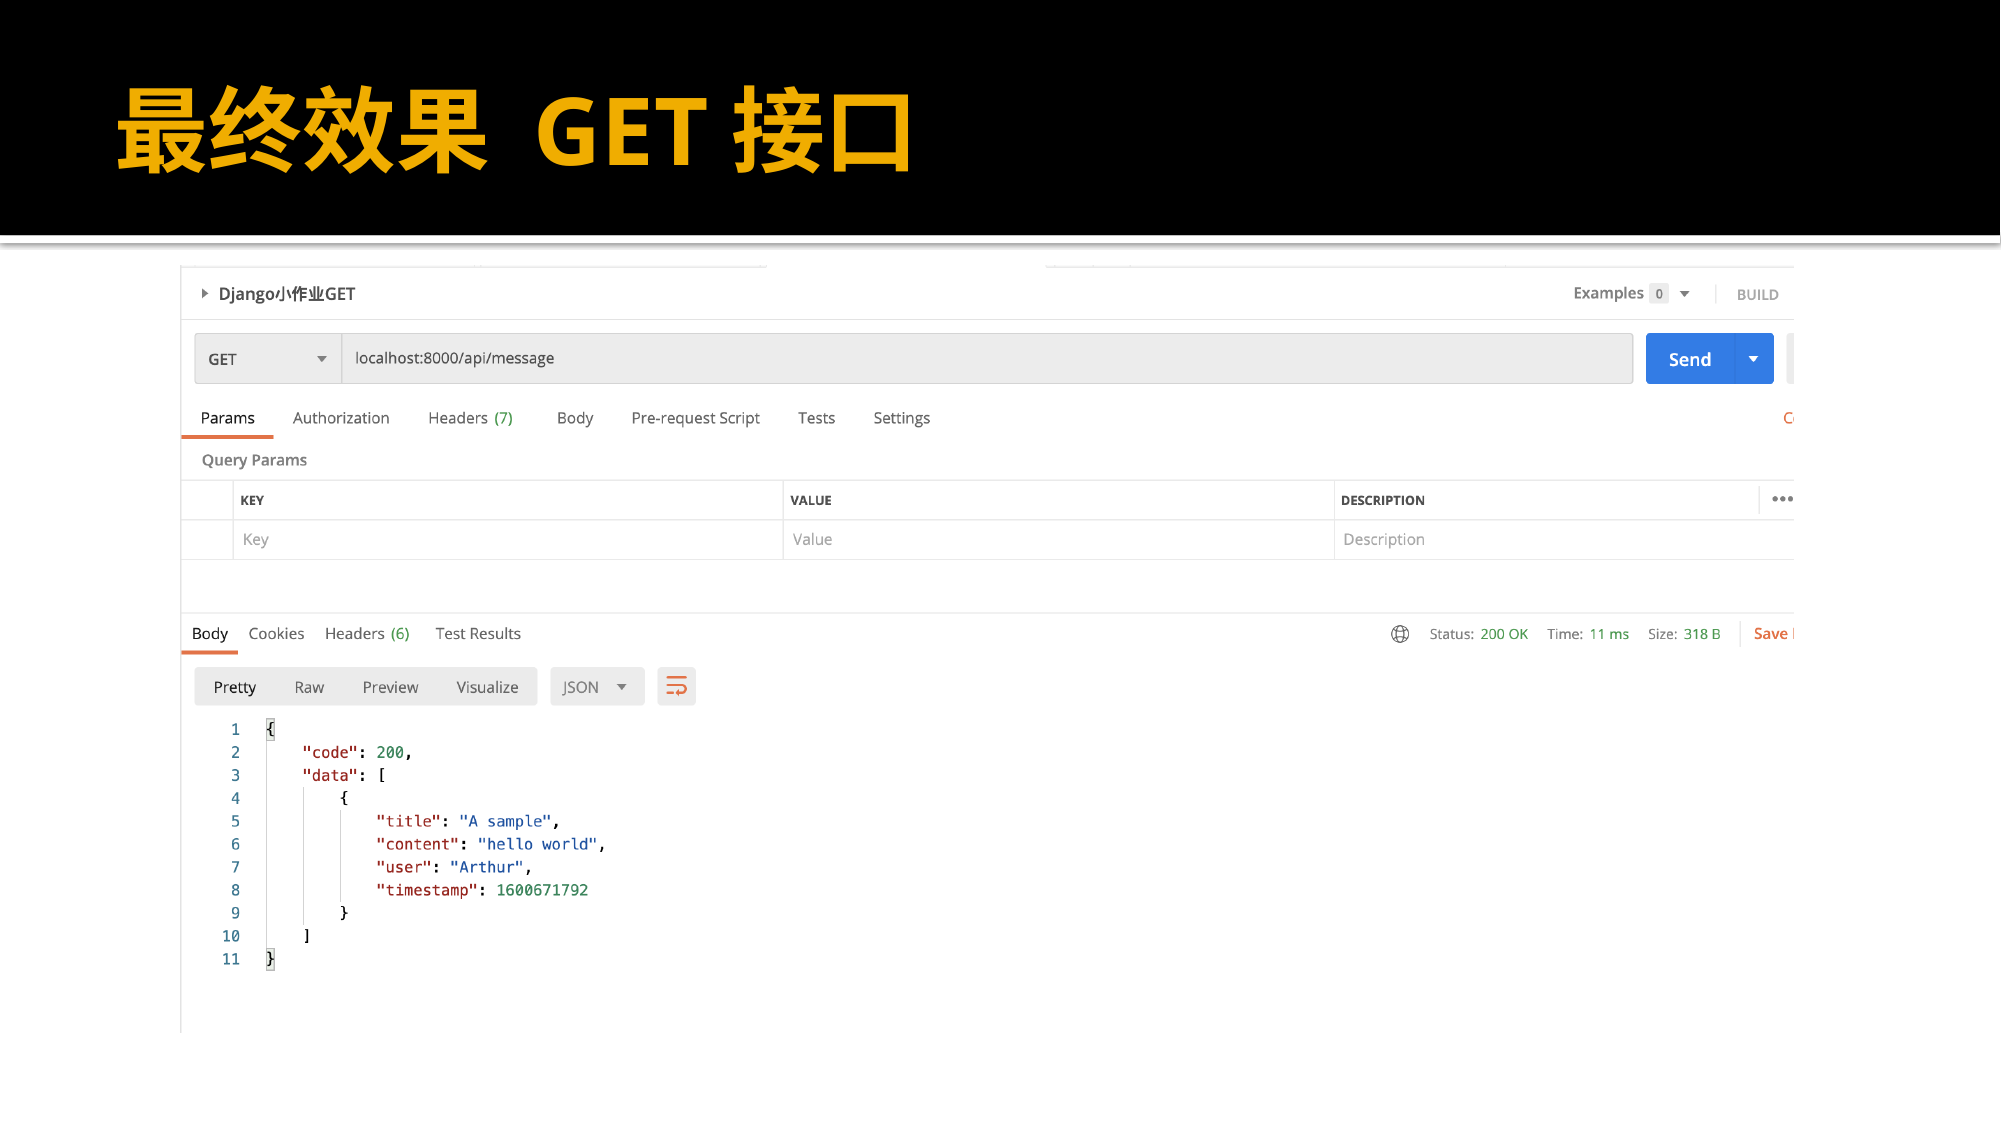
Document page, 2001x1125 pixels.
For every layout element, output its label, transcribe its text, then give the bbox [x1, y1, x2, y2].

title 最终效果 GET接口 [99, 25, 1900, 231]
picture [179, 265, 1794, 1034]
